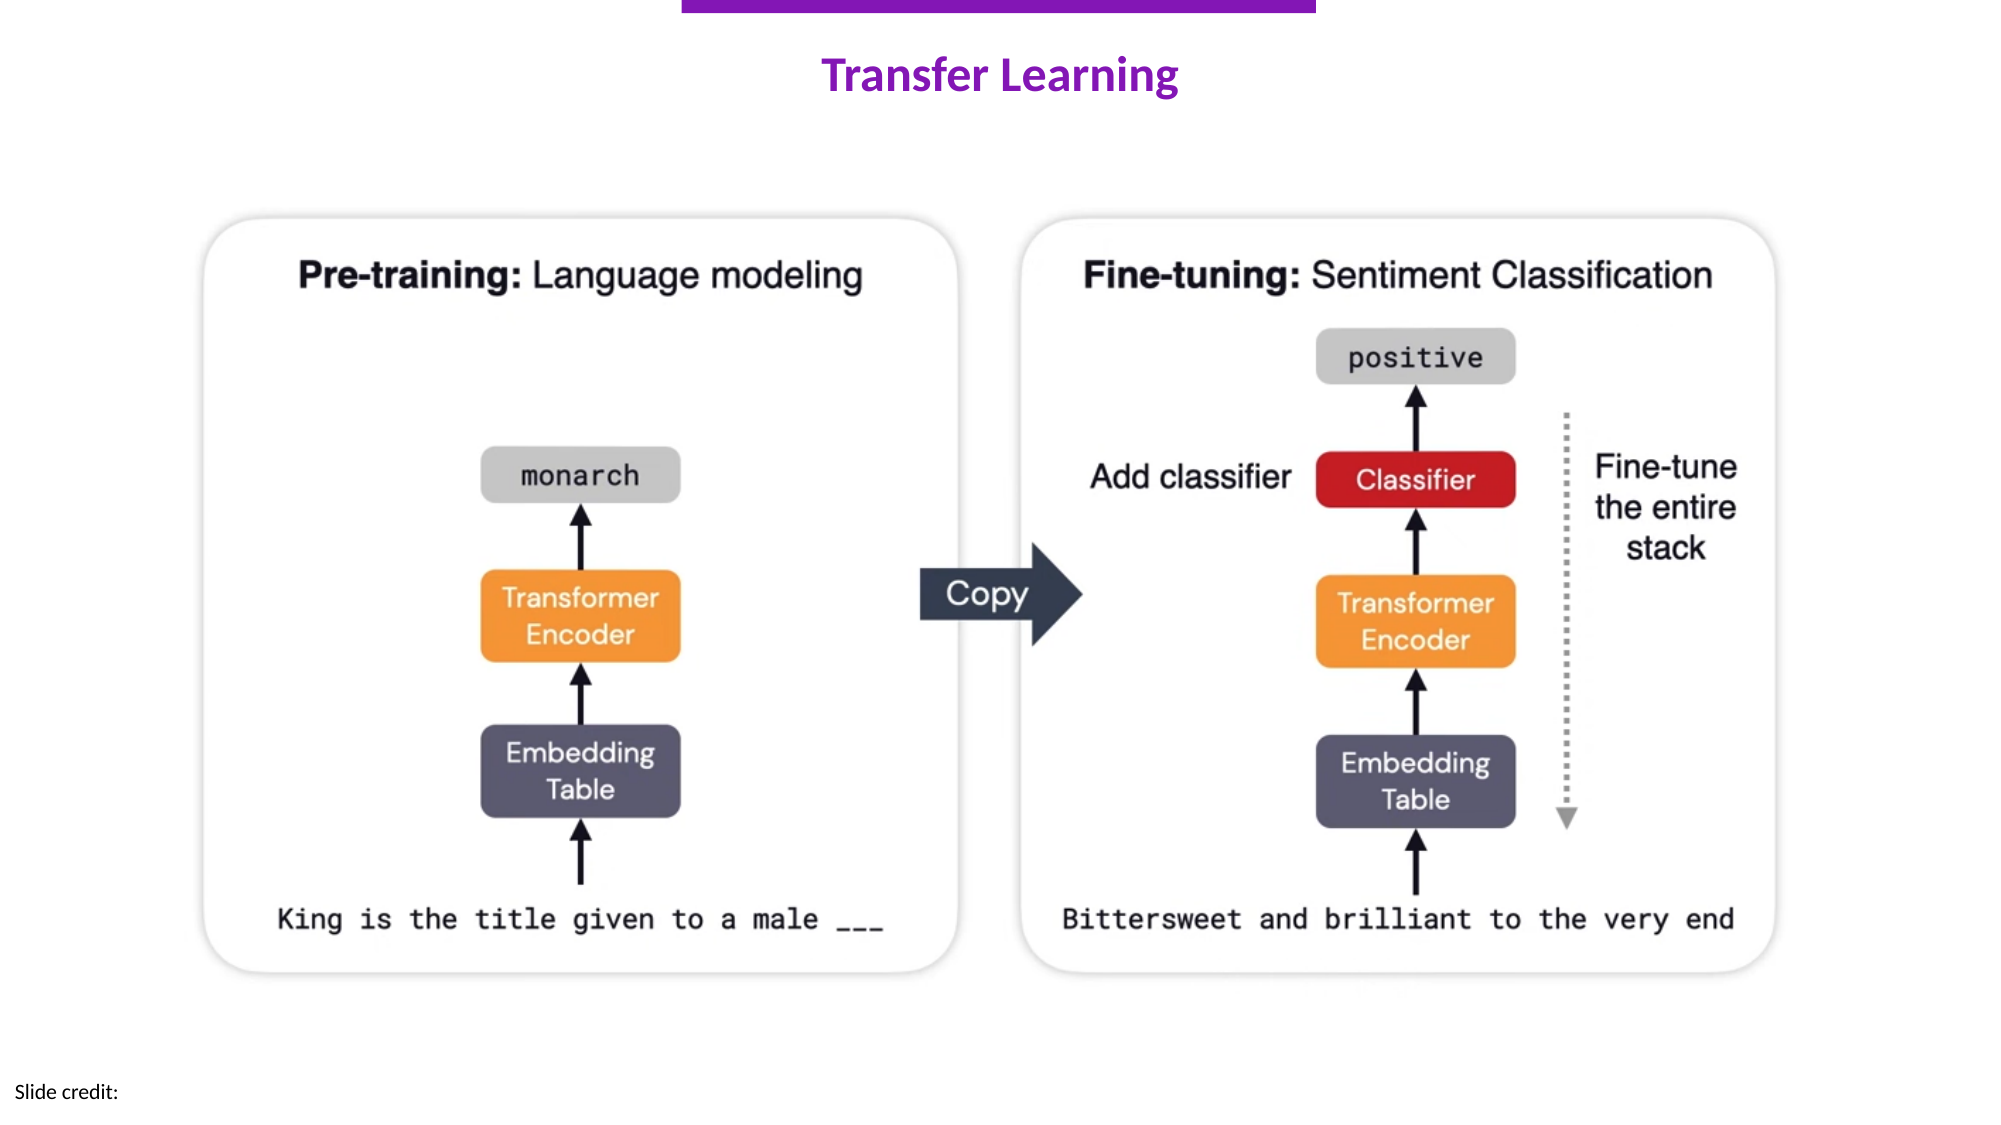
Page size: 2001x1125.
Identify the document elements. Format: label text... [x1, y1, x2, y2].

text_box [681, 0, 1317, 14]
picture [168, 198, 1797, 998]
text_box Slide credit: [0, 1070, 1203, 1112]
text_box Transfer Learning [665, 34, 1335, 109]
